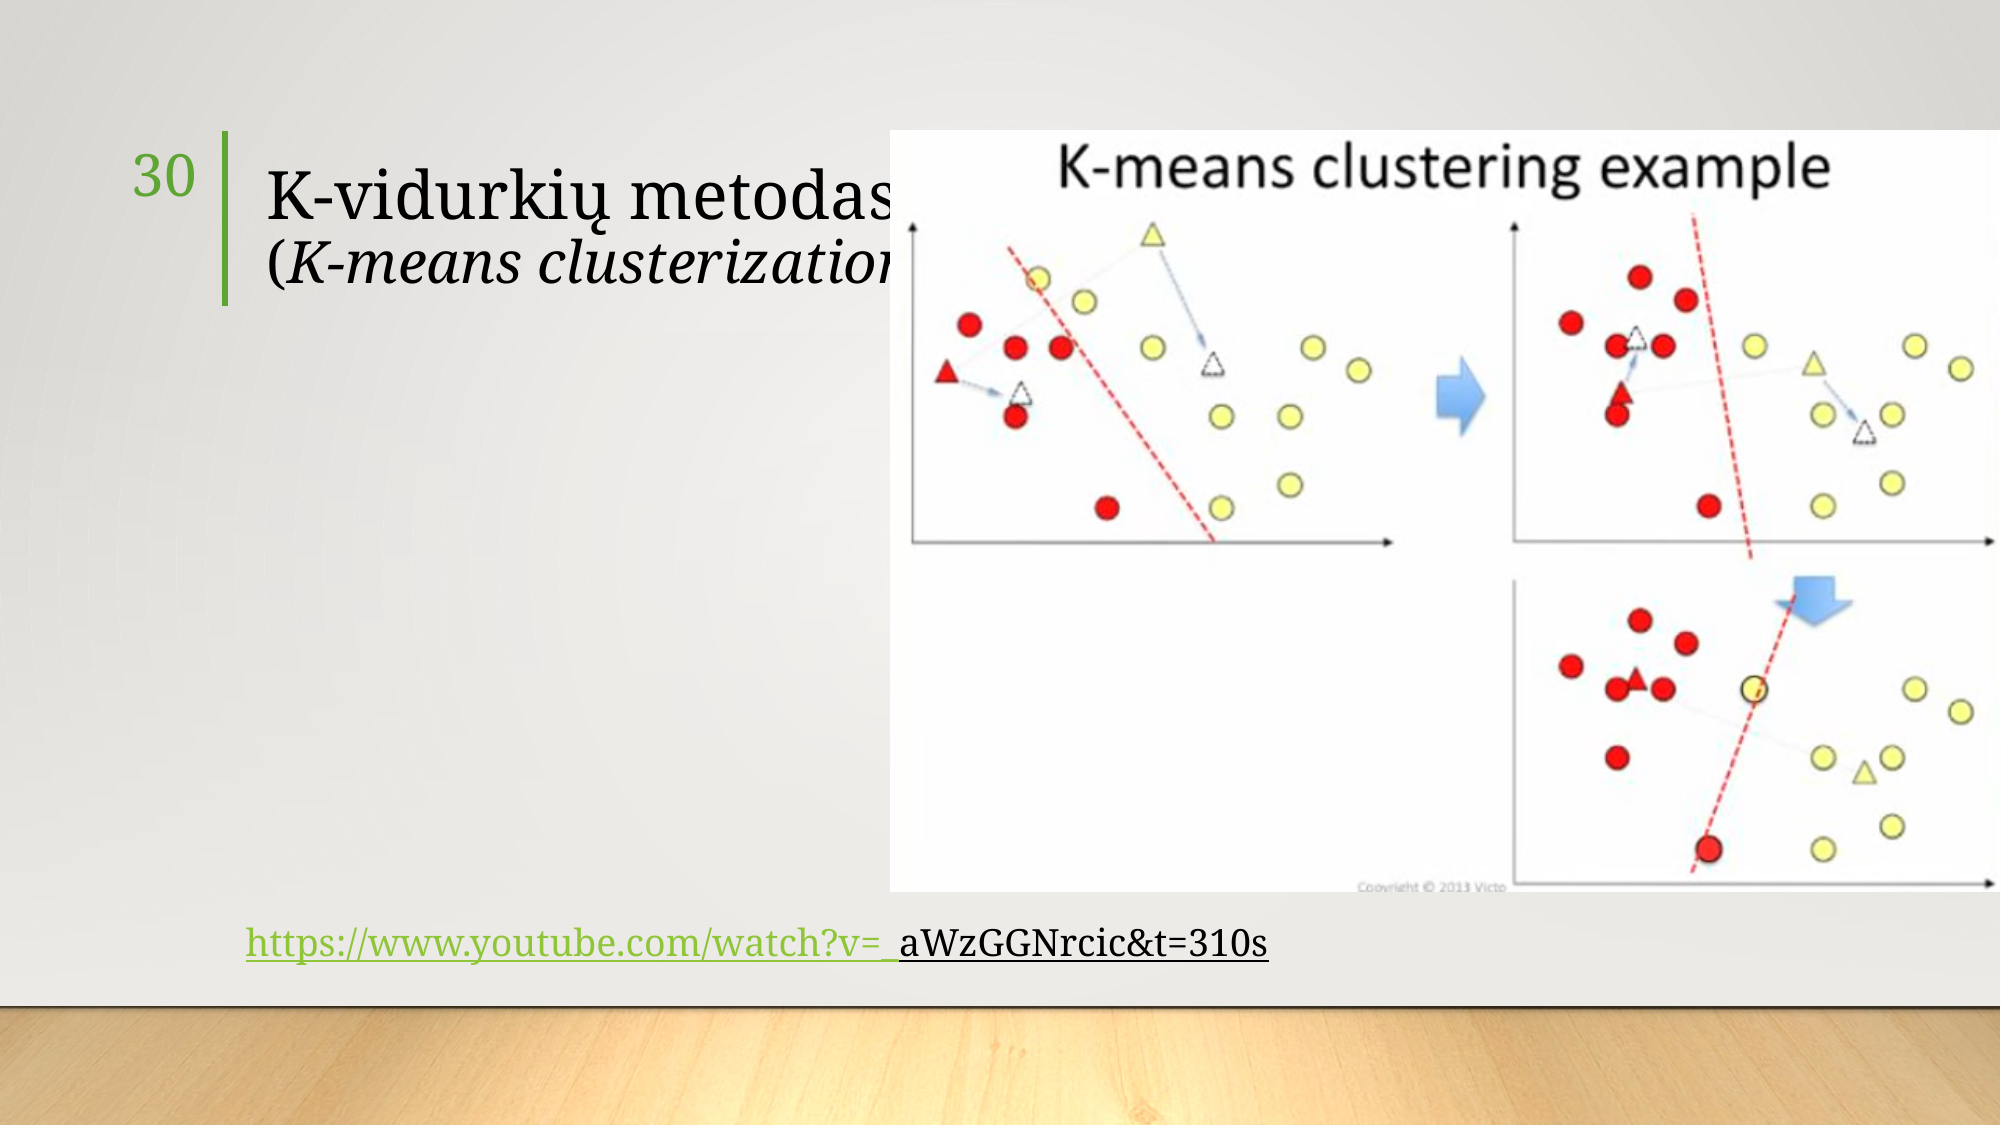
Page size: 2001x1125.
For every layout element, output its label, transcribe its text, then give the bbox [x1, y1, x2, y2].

picture [0, 1006, 2000, 1125]
picture [890, 130, 2000, 893]
slide_number 30 [78, 131, 212, 254]
title K-vidurkių metodas (K-means clusterization) [251, 131, 890, 305]
text_box https://www.youtube.com/watch?v=_aWzGGNrcic&t=310s [230, 911, 1284, 978]
